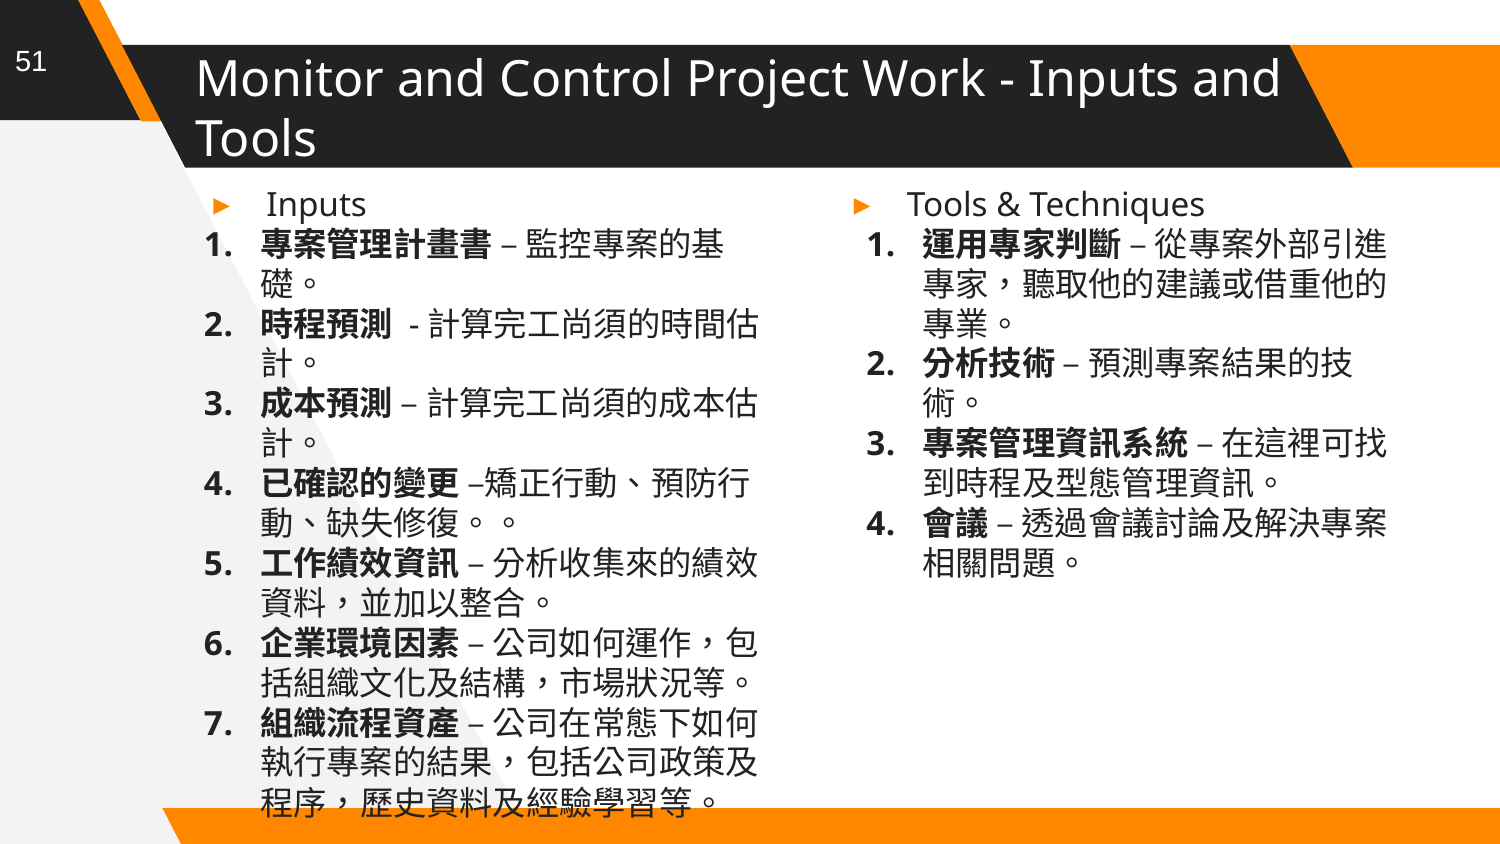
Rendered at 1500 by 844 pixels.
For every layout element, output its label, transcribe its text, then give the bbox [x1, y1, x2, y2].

title Monitor and Control Project Work - Inputs and Tools [180, 44, 1424, 168]
list Inputs 專案管理計畫書 – 監控專案的基礎。 時程預測 -計算完工尚須的時間估計。 成本預測 – 計算完工尚須的成本估計。 已確認的變更 –矯正行動、預防行動、缺失修復。。 工作績效資訊 – 分析收集來的績效資料，並加以整合。 企業環境因素 – 公司如何運作，包括組織文化及結構，市場狀況等。 組織流程資產 – 公司在常態下如何執行專案的結果，包括公司政策及程序，歷史資料及經驗學習等。 [180, 167, 785, 814]
slide_number 51 [0, 0, 98, 121]
list Tools & Techniques 運用專家判斷 – 從專案外部引進專家，聽取他的建議或借重他的專業。 分析技術 – 預測專案結果的技術。 專案管理資訊系統 – 在這裡可找到時程及型態管理資訊。 會議 – 透過會議討論及解決專案相關問題。 [821, 167, 1426, 749]
